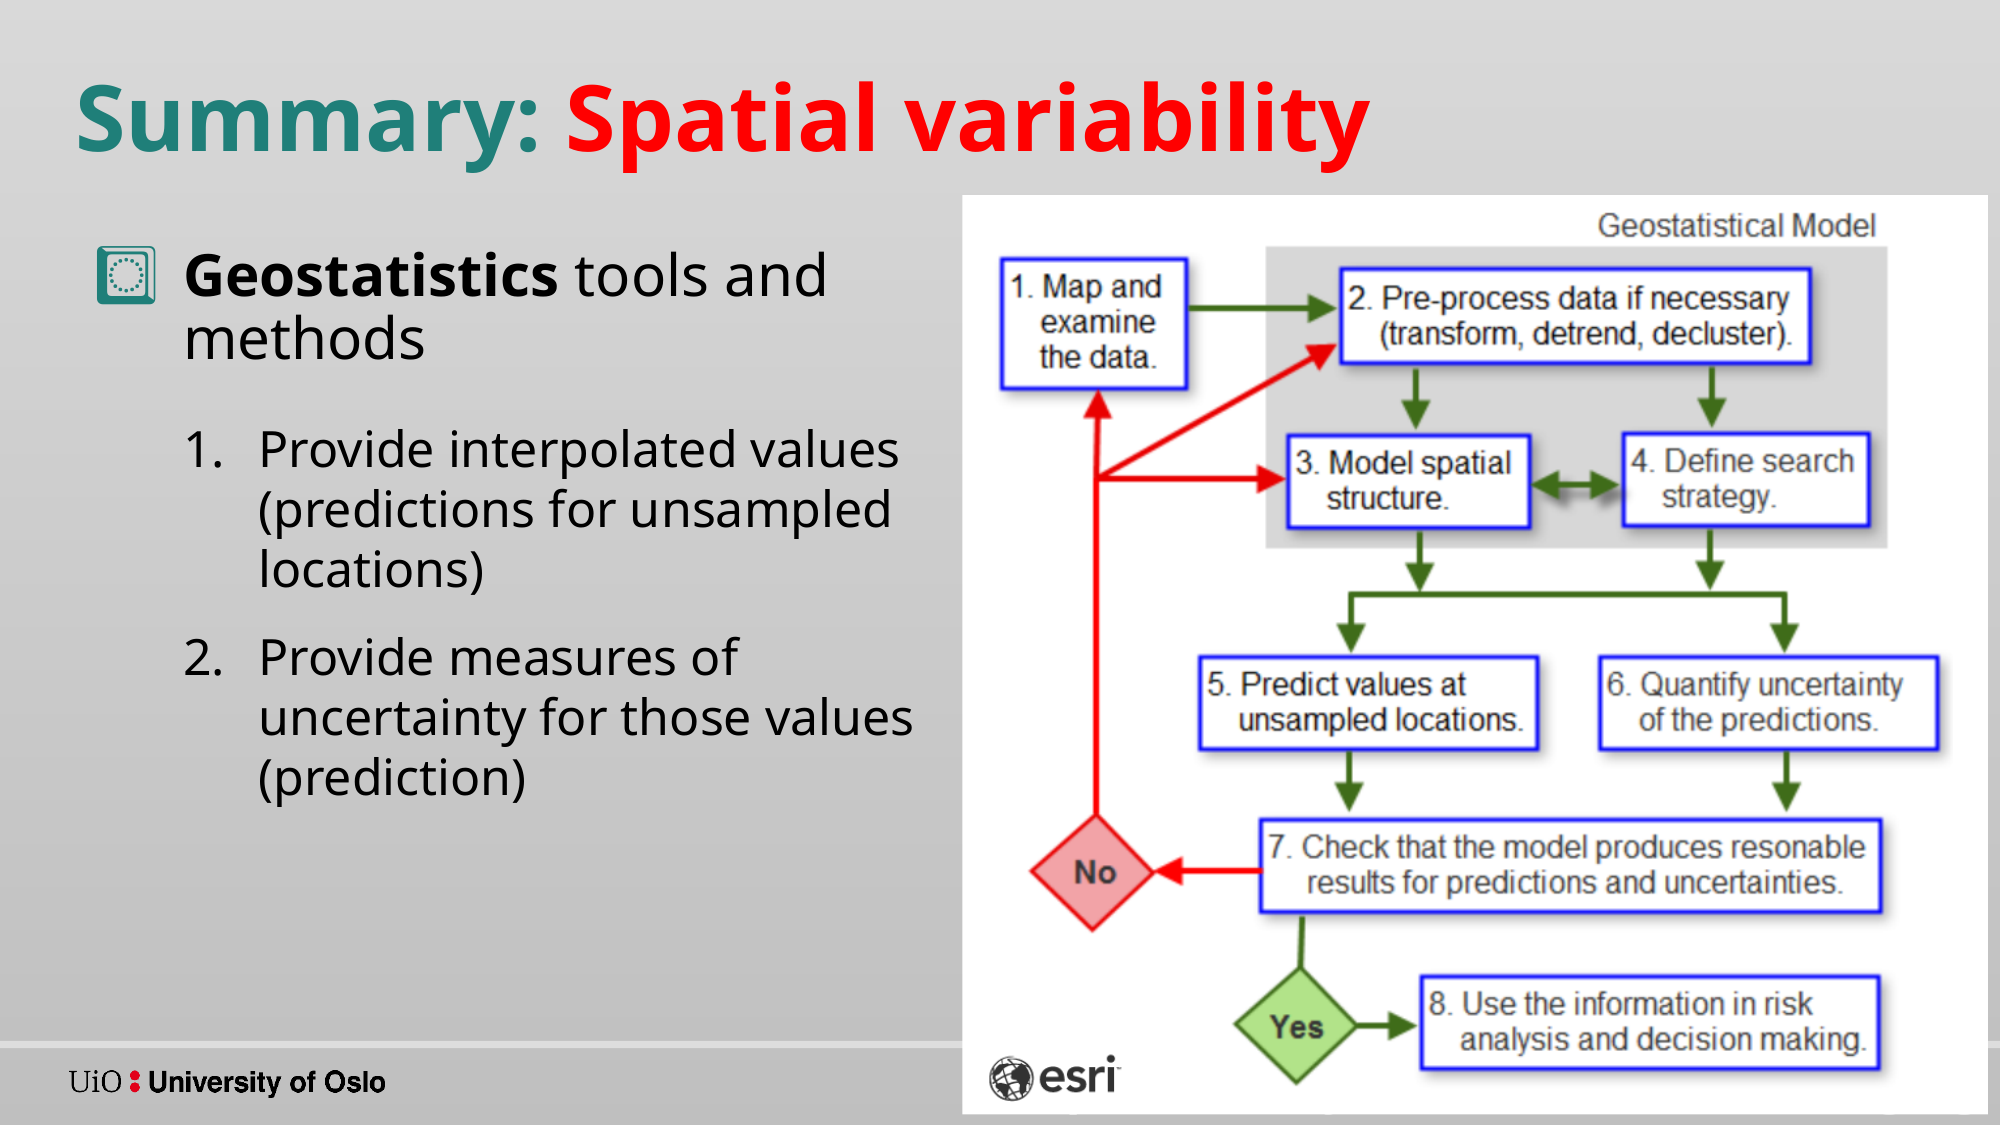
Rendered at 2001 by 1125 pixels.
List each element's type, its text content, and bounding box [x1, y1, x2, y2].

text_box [962, 194, 1989, 1115]
picture [979, 1043, 1134, 1106]
text_box Summary: Spatial variability [60, 52, 2000, 177]
text_box Geostatistics tools and methods Provide interpolated values (predictions for unsampled locations) Provide measures of uncertainty for those values (prediction) [79, 238, 962, 949]
picture [69, 1070, 385, 1098]
